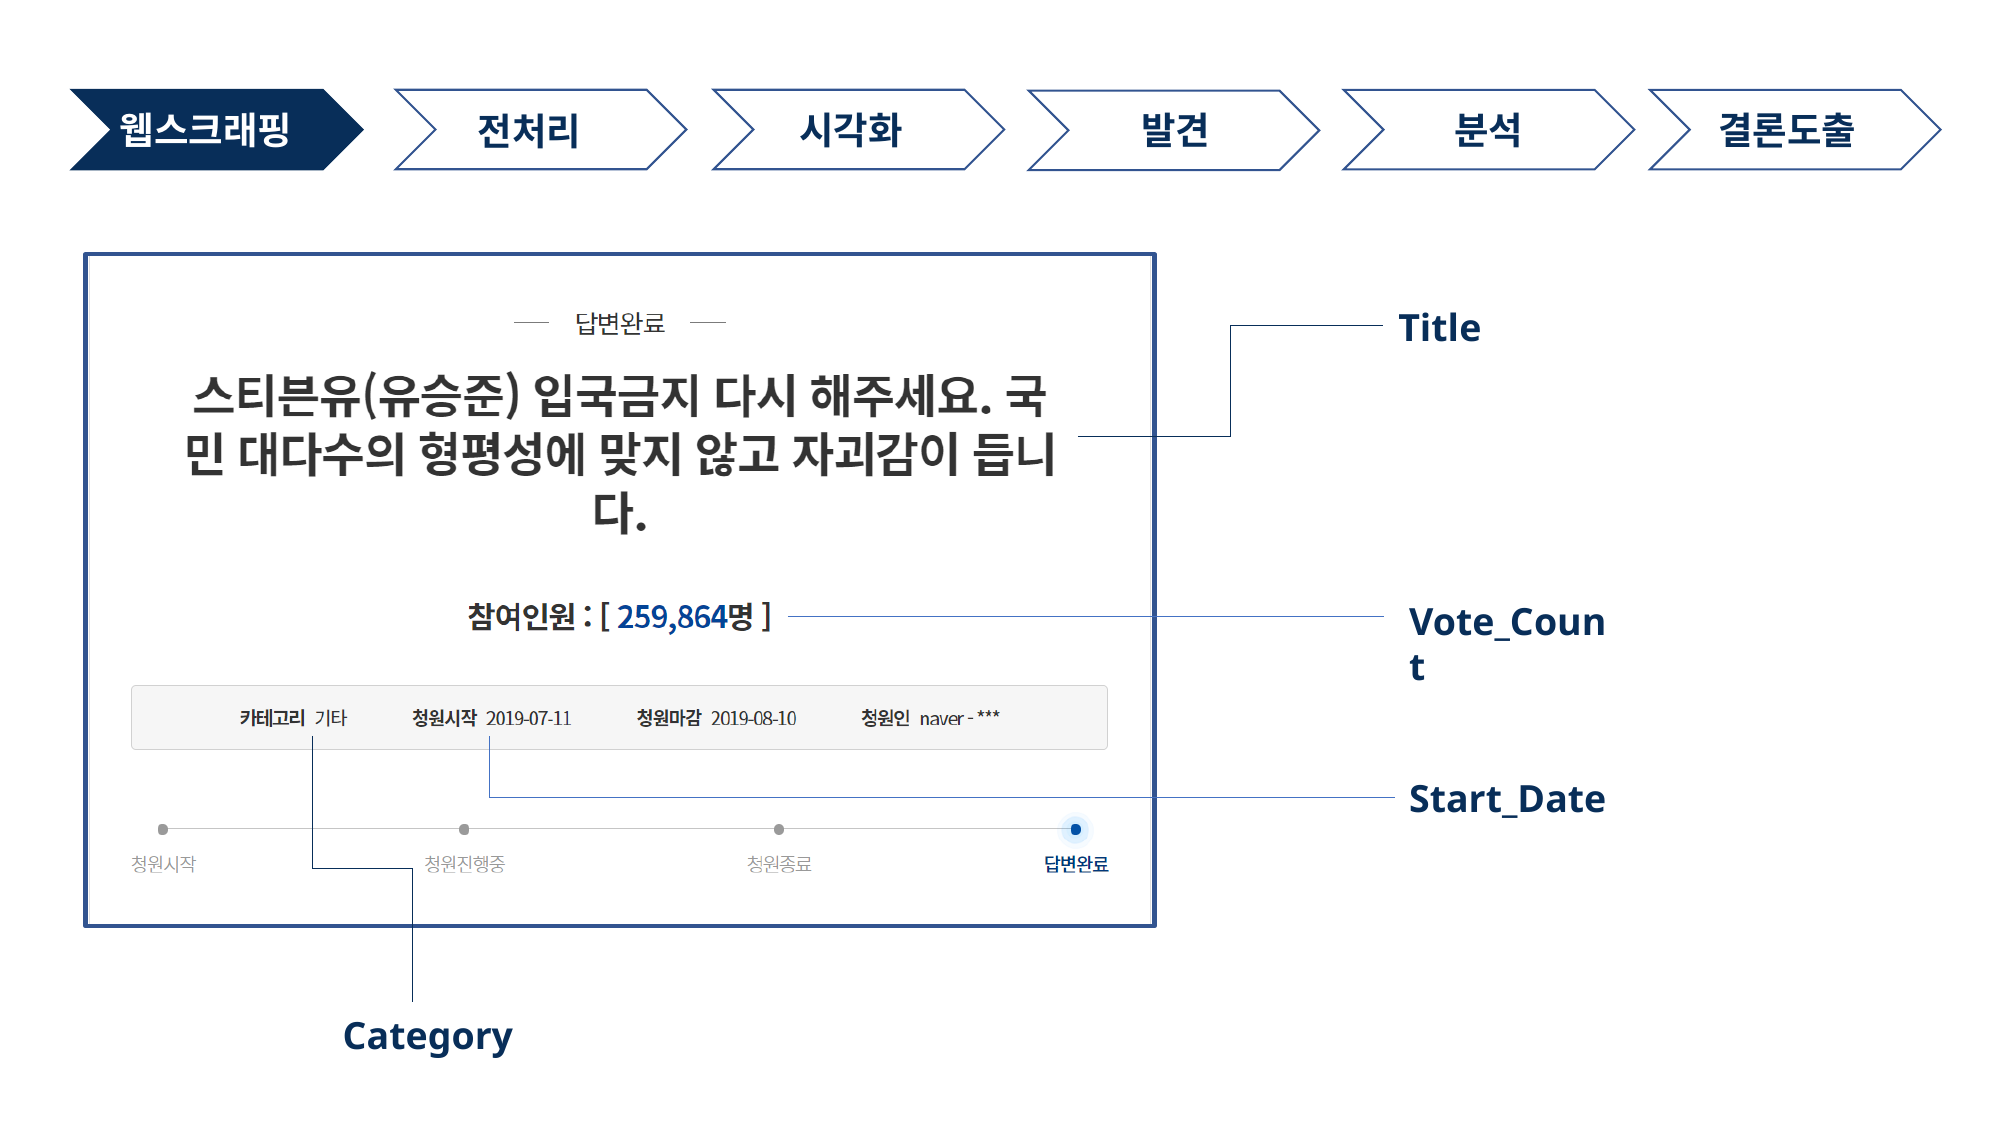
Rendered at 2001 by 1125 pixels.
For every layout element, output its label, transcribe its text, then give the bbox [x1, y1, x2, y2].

text_box [1026, 89, 1321, 172]
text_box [1077, 325, 1384, 437]
text_box [69, 88, 364, 171]
text_box [1647, 88, 1943, 171]
text_box 분석 [1343, 99, 1635, 160]
text_box Category [327, 1004, 529, 1064]
text_box 시각화 [784, 99, 934, 159]
text_box 전처리 [463, 100, 612, 161]
text_box 웹스크래핑 [105, 99, 330, 160]
text_box [1341, 160, 1606, 171]
text_box 발견 [1126, 100, 1246, 160]
text_box [711, 88, 1006, 171]
picture [87, 256, 1153, 925]
text_box Vote_Count [1394, 590, 1635, 696]
text_box [393, 88, 688, 171]
text_box Start_Date [1394, 767, 1635, 827]
text_box [1341, 88, 1606, 99]
text_box 결론도출 [1703, 99, 1887, 160]
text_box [229, 818, 496, 919]
text_box Title [1383, 297, 1532, 357]
